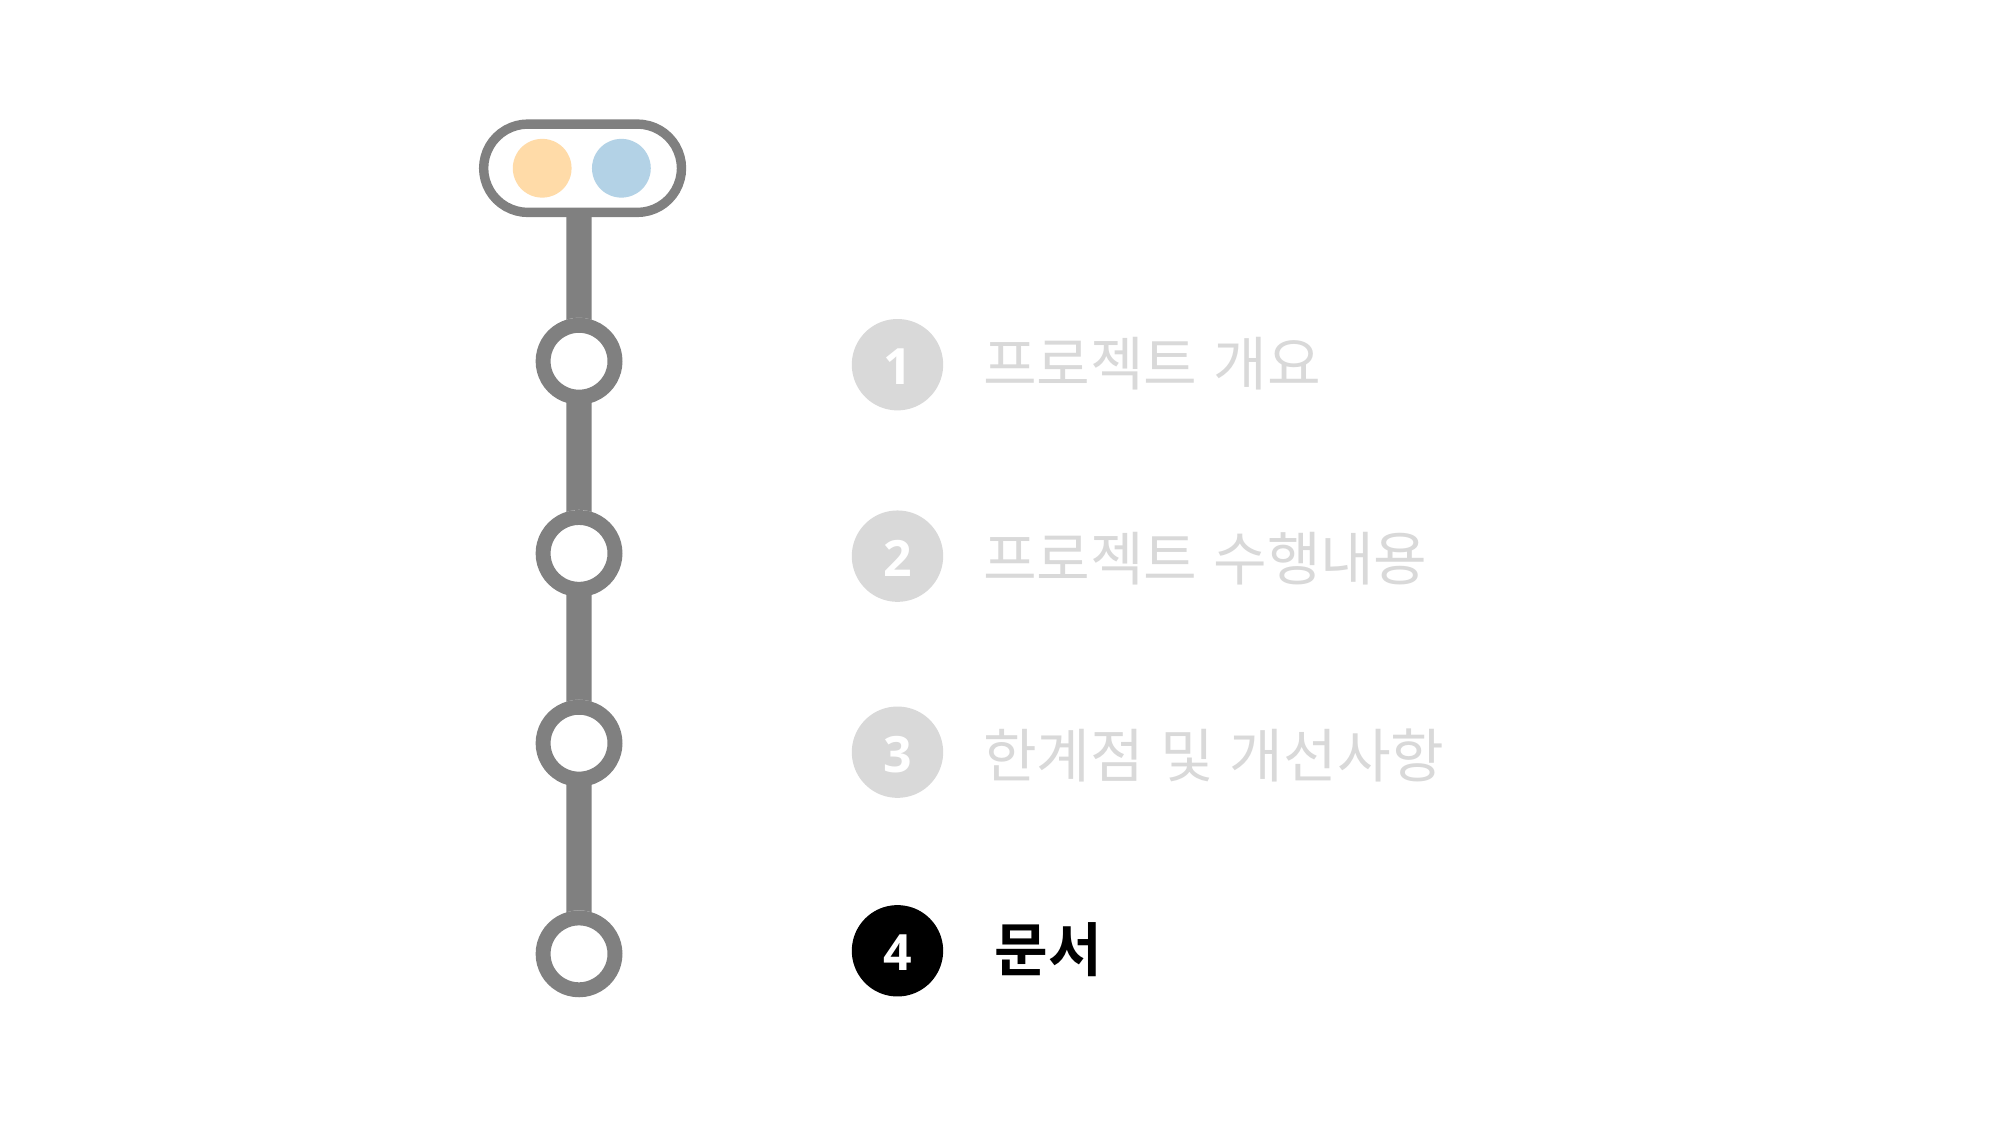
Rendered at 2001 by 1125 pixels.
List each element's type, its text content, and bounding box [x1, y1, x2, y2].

text_box 1 [850, 317, 945, 412]
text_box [535, 317, 623, 405]
text_box 3 [850, 705, 945, 799]
text_box [590, 137, 652, 199]
text_box 프로젝트 수행내용 [968, 514, 1511, 600]
text_box [482, 123, 683, 214]
text_box 한계점 및 개선사항 [968, 711, 1531, 797]
text_box [511, 137, 573, 199]
text_box [565, 597, 593, 699]
text_box 문서 [979, 905, 1398, 991]
text_box 4 [850, 904, 945, 998]
text_box [565, 405, 593, 509]
text_box 프로젝트 개요 [968, 319, 1386, 405]
text_box 2 [850, 509, 945, 603]
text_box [535, 699, 623, 787]
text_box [535, 910, 623, 998]
text_box [565, 787, 593, 910]
text_box [565, 214, 593, 317]
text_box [535, 509, 623, 597]
